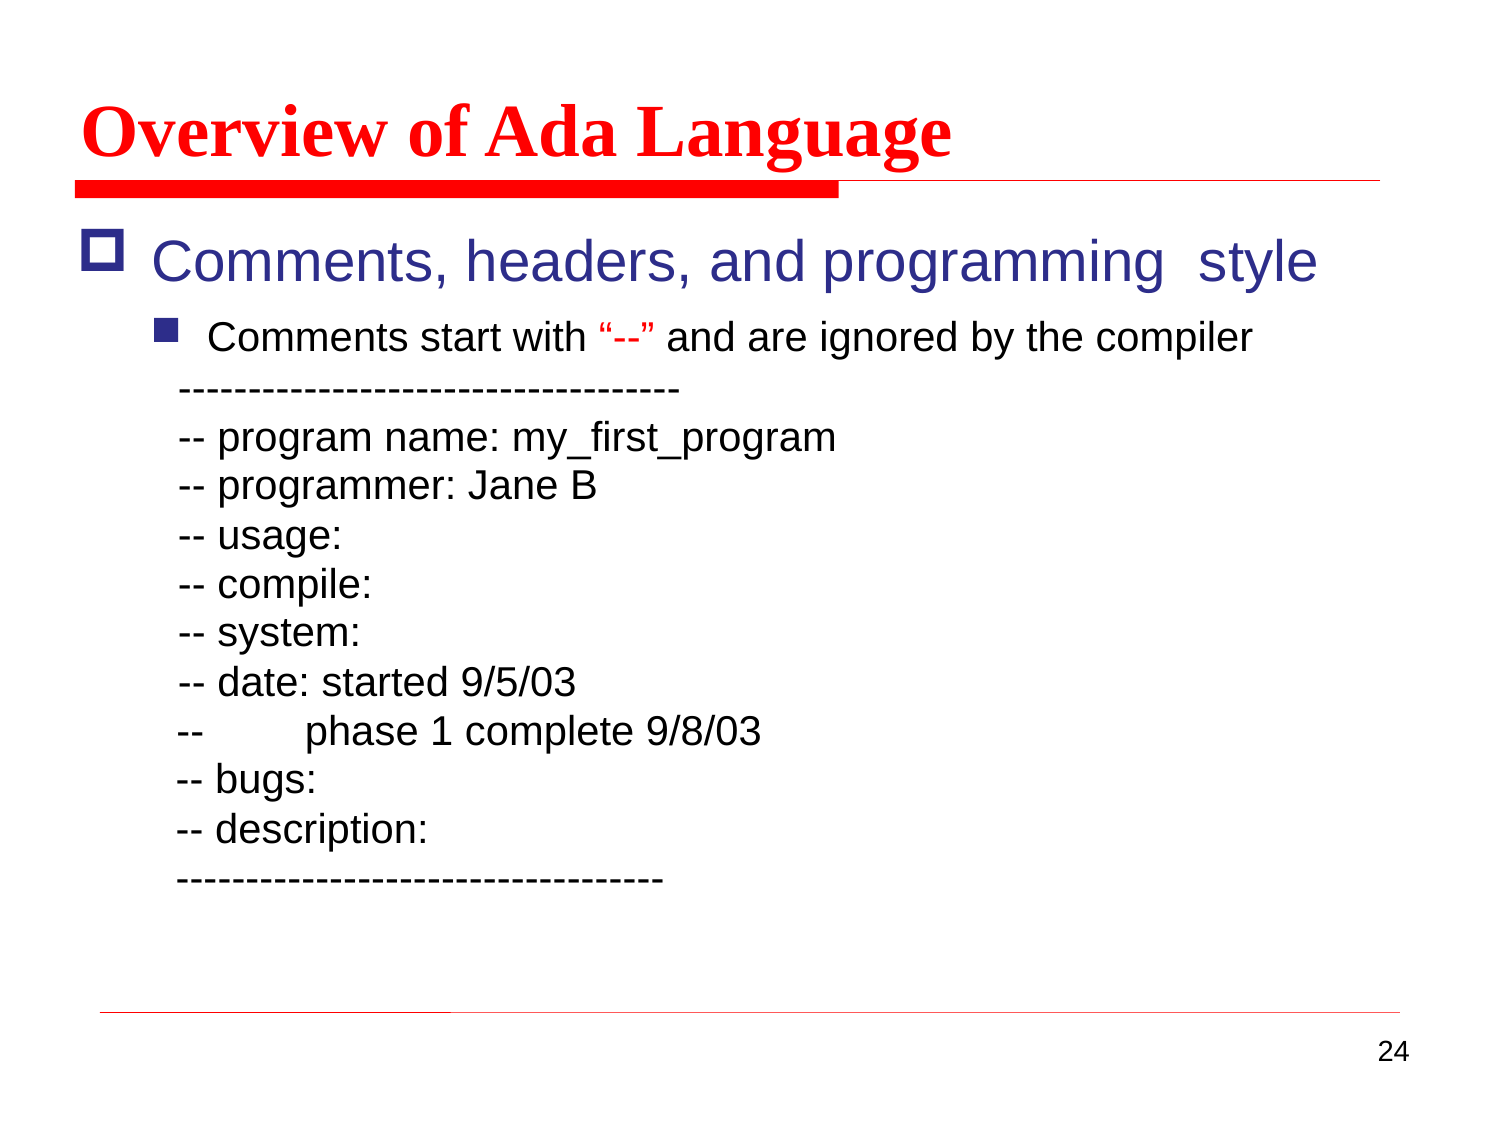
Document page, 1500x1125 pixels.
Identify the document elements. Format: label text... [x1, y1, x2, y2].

text_box -- [176, 718, 205, 755]
text_box Comments, headers, and programming style [76, 242, 1400, 293]
text_box phase 1 complete 9/8/03 [304, 718, 763, 755]
text_box Comments start with “--” and are ignored by the compiler [150, 325, 1255, 361]
slide_number 24 [1074, 1024, 1426, 1103]
text_box -- bugs: -- description: ----------------------------------- [175, 766, 666, 902]
text_box ------------------------------------ -- program name: my_first_program -- programmer: Jane B -- usage: -- compile: -- system: -- date: started 9/5/03 [177, 375, 838, 705]
text_box Overview of Ada Language [80, 101, 954, 172]
